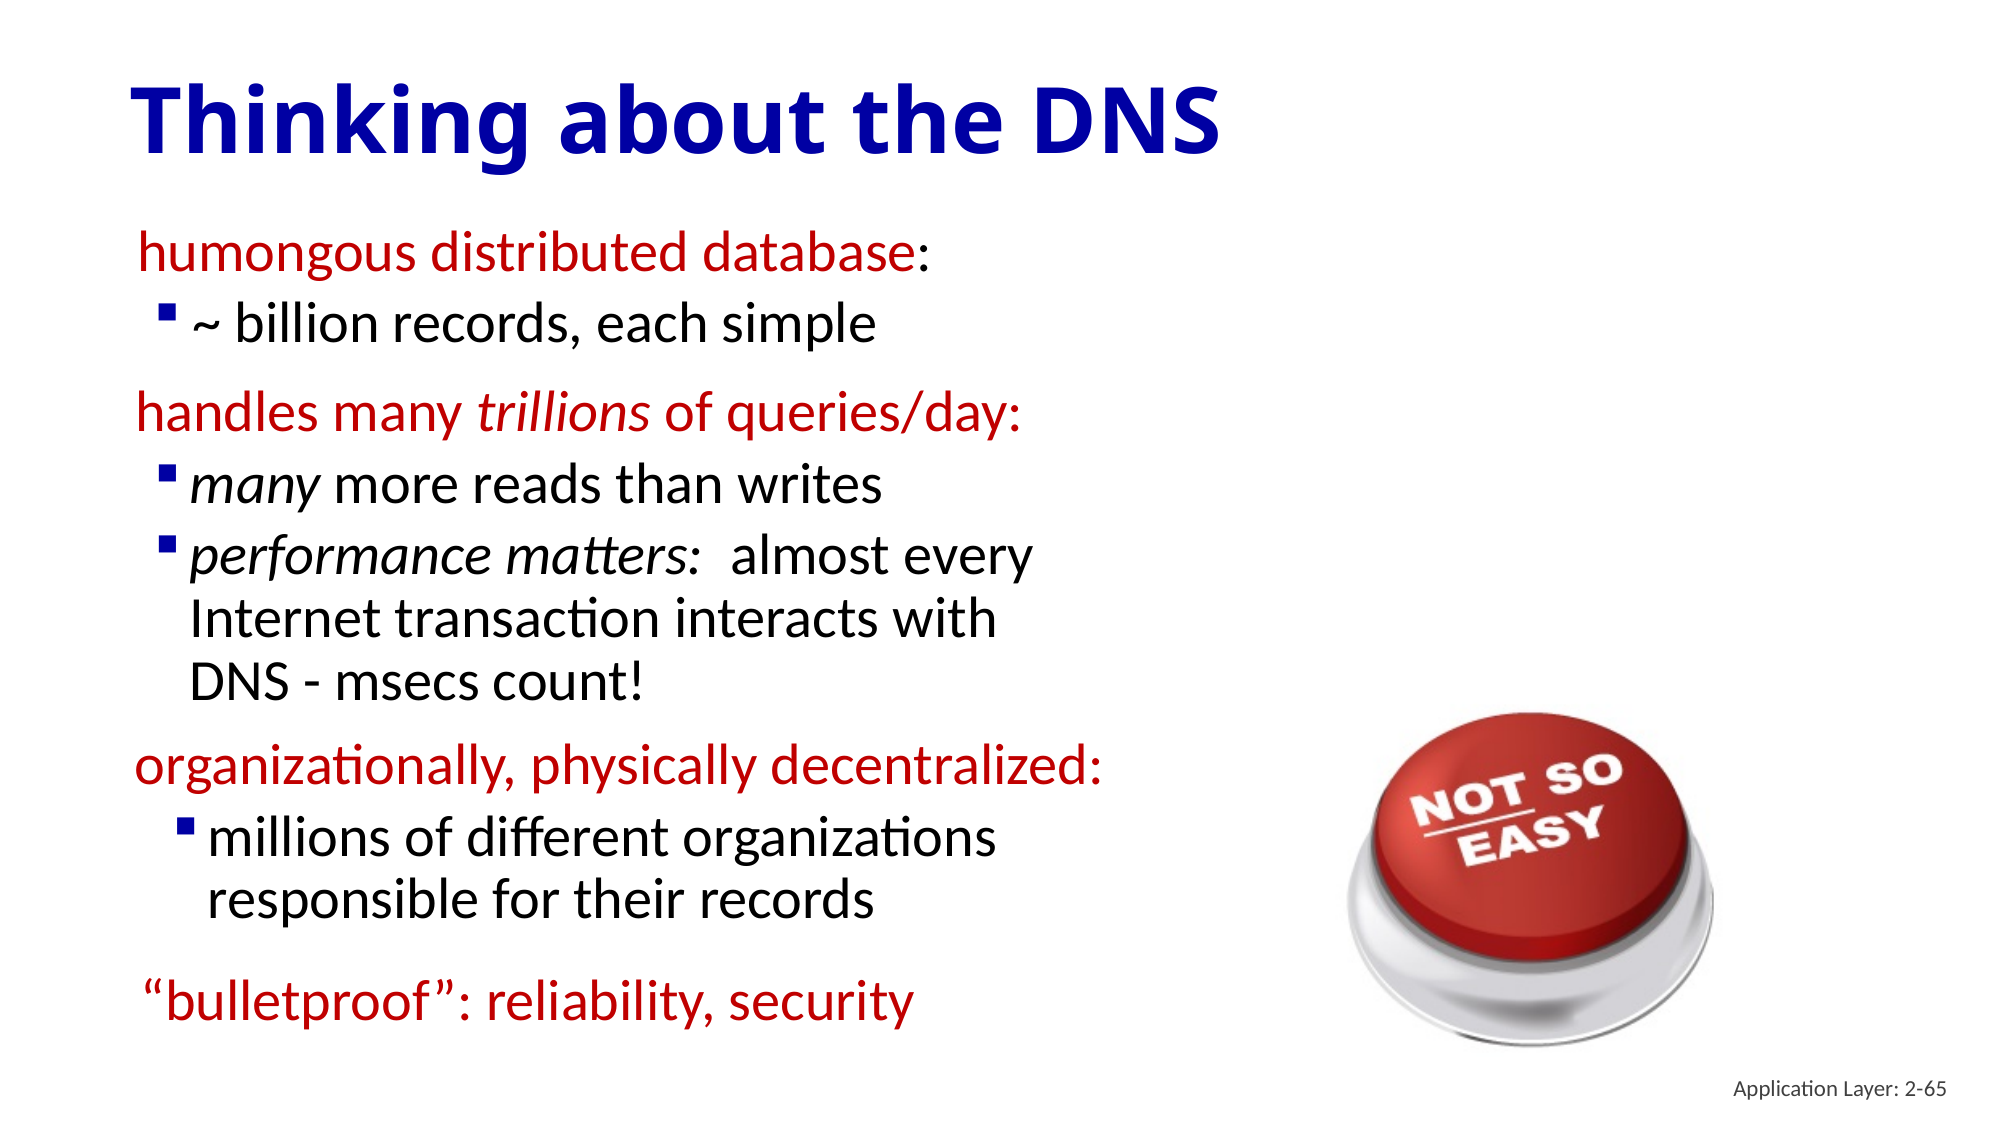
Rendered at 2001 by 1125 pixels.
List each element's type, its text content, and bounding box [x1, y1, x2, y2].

picture [1297, 679, 1780, 1082]
text_box “bulletproof”: reliability, security [123, 963, 1278, 1056]
slide_number Application Layer: 2-65 [1512, 1056, 1963, 1117]
title Thinking about the DNS [114, 50, 1840, 197]
text_box handles many trillions of queries/day: many more reads than writes performance matters: almost every Internet transaction interacts with DNS - msecs count! [117, 374, 1098, 727]
text_box organizationally, physically decentralized: millions of different organizations responsible for their records [117, 727, 1273, 950]
text_box humongous distributed database: ~ billion records, each simple [120, 213, 1160, 387]
